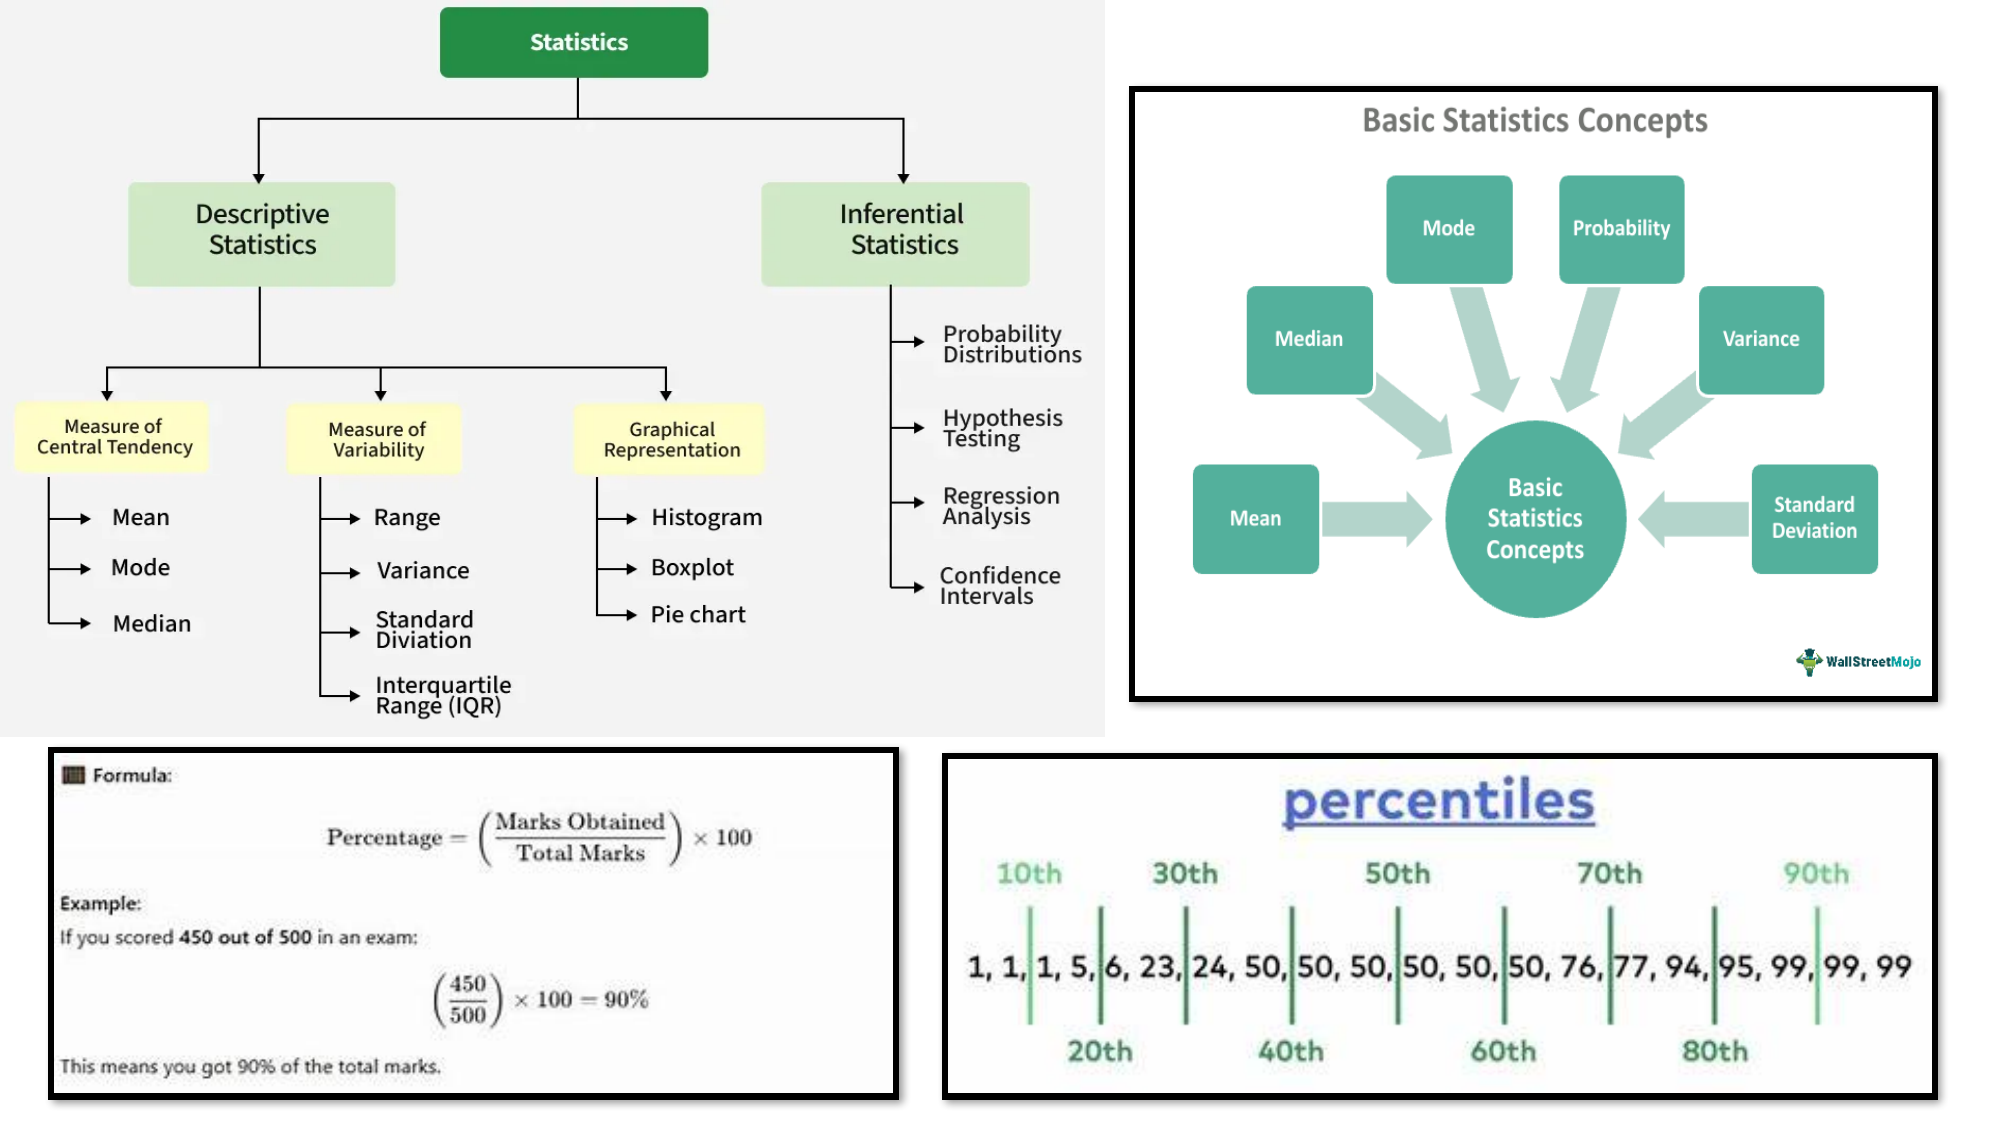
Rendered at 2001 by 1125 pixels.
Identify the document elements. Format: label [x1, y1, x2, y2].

picture [54, 752, 894, 1094]
picture [0, 0, 1105, 737]
list [1135, 92, 1932, 696]
picture [948, 759, 1932, 1094]
